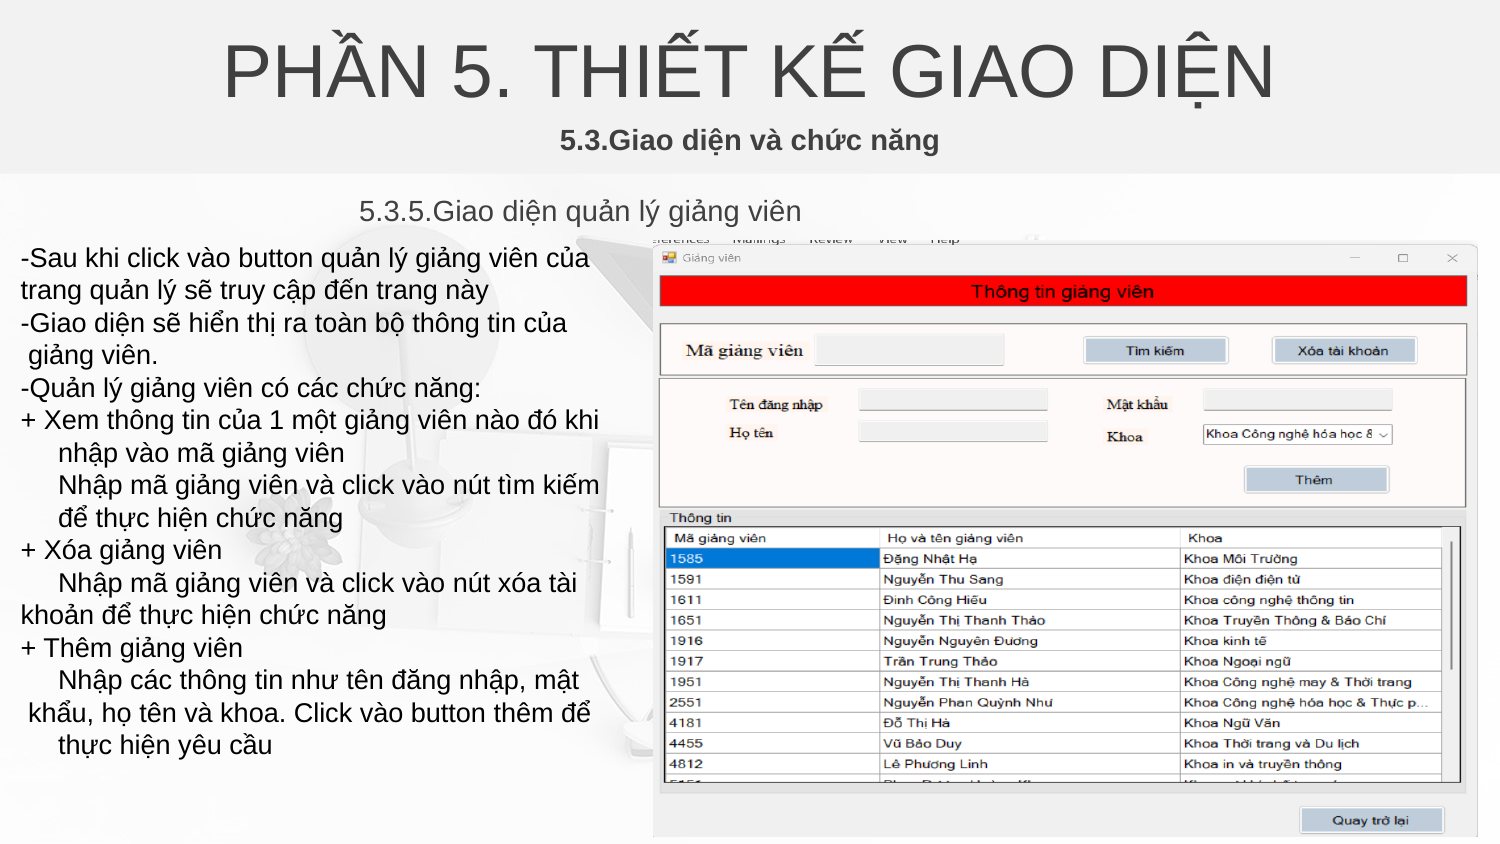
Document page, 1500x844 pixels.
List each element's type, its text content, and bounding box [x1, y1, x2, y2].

text_box -Sau khi click vào button quản lý giảng viên của trang quản lý sẽ truy cập đến trang này -Giao diện sẽ hiển thị ra toàn bộ thông tin của giảng viên. -Quản lý giảng viên có các chức năng: + Xem thông tin của 1 một giảng viên nào đó khi nhập vào mã giảng viên Nhập mã giảng viên và click vào nút tìm kiếm để thực hiện chức năng + Xóa giảng viên Nhập mã giảng viên và click vào nút xóa tài khoản để thực hiện chức năng + Thêm giảng viên Nhập các thông tin như tên đăng nhập, mật khẩu, họ tên và khoa. Click vào button thêm để thực hiện yêu cầu [5, 232, 623, 833]
text_box 5.3.5.Giao diện quản lý giảng viên [242, 185, 920, 233]
list PHẦN 5. THIẾT KẾ GIAO DIỆN [0, 20, 1500, 114]
list 5.3.Giao diện và chức năng [0, 114, 1500, 162]
picture [0, 174, 1500, 844]
